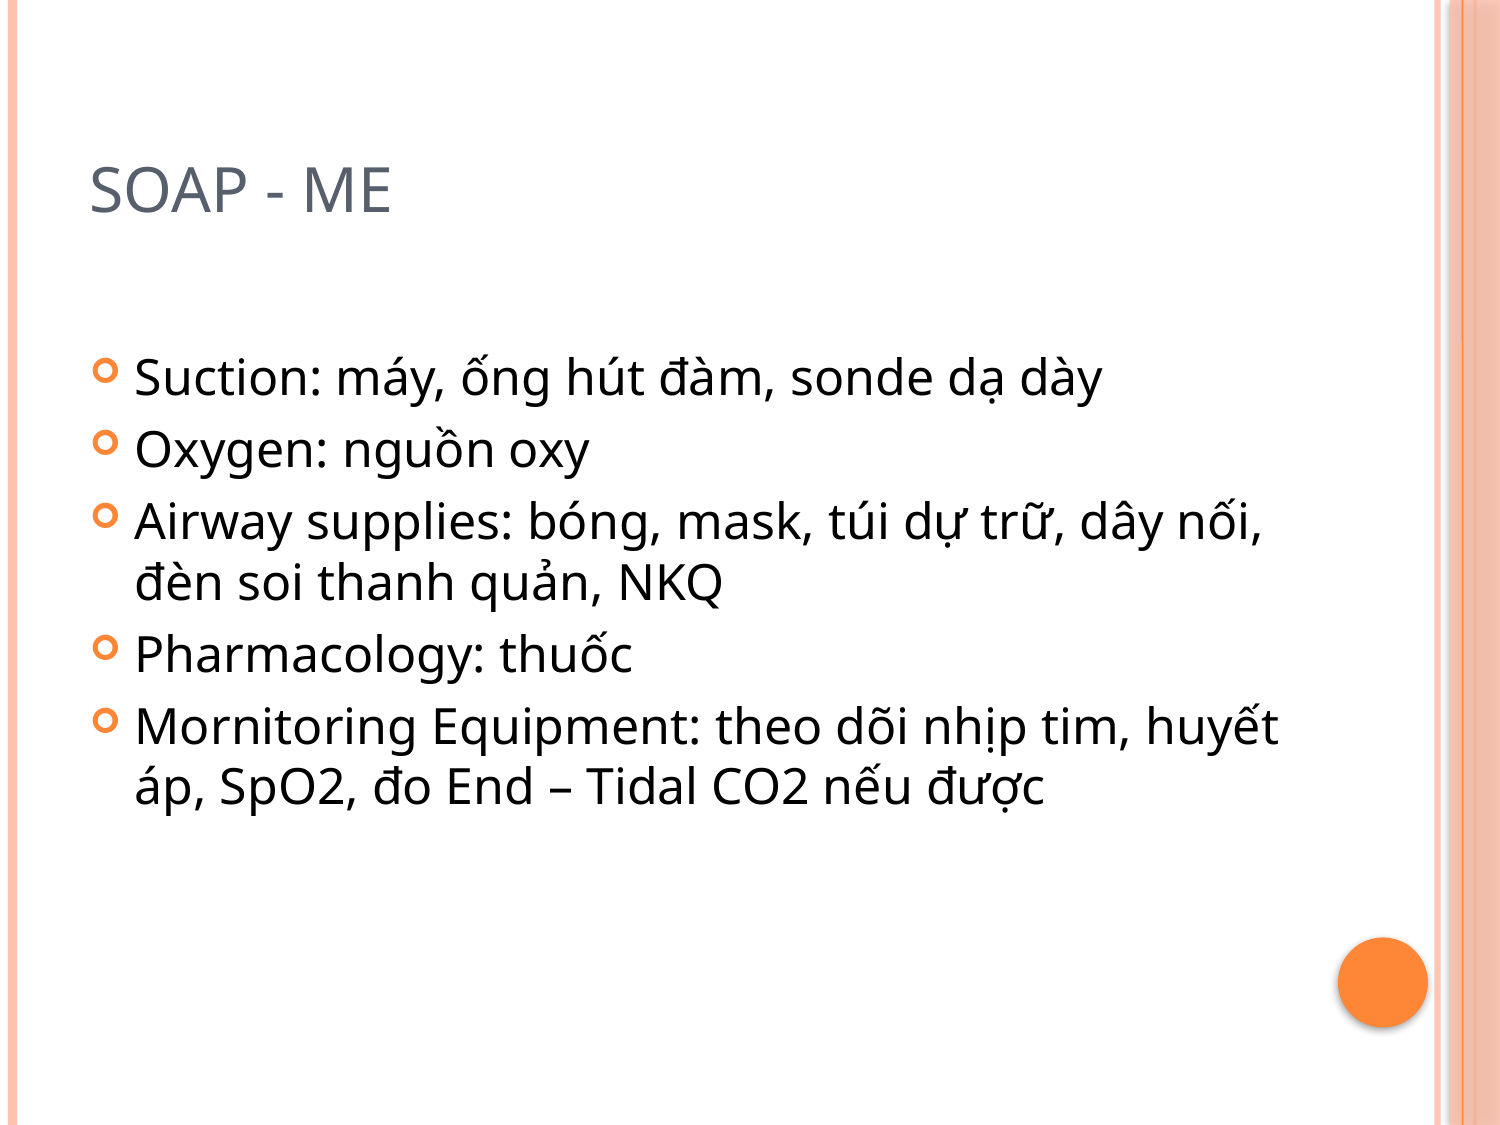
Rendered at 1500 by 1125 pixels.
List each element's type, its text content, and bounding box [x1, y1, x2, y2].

title SOAP - ME [75, 45, 1300, 233]
list Suction: máy, ống hút đàm, sonde dạ dày Oxygen: nguồn oxy Airway supplies: bóng, mask, túi dự trữ, dây nối, đèn soi thanh quản, NKQ Pharmacology: thuốc Mornitoring Equipment: theo dõi nhịp tim, huyết áp, SpO2, đo End – Tidal CO2 nếu được [75, 337, 1300, 1037]
